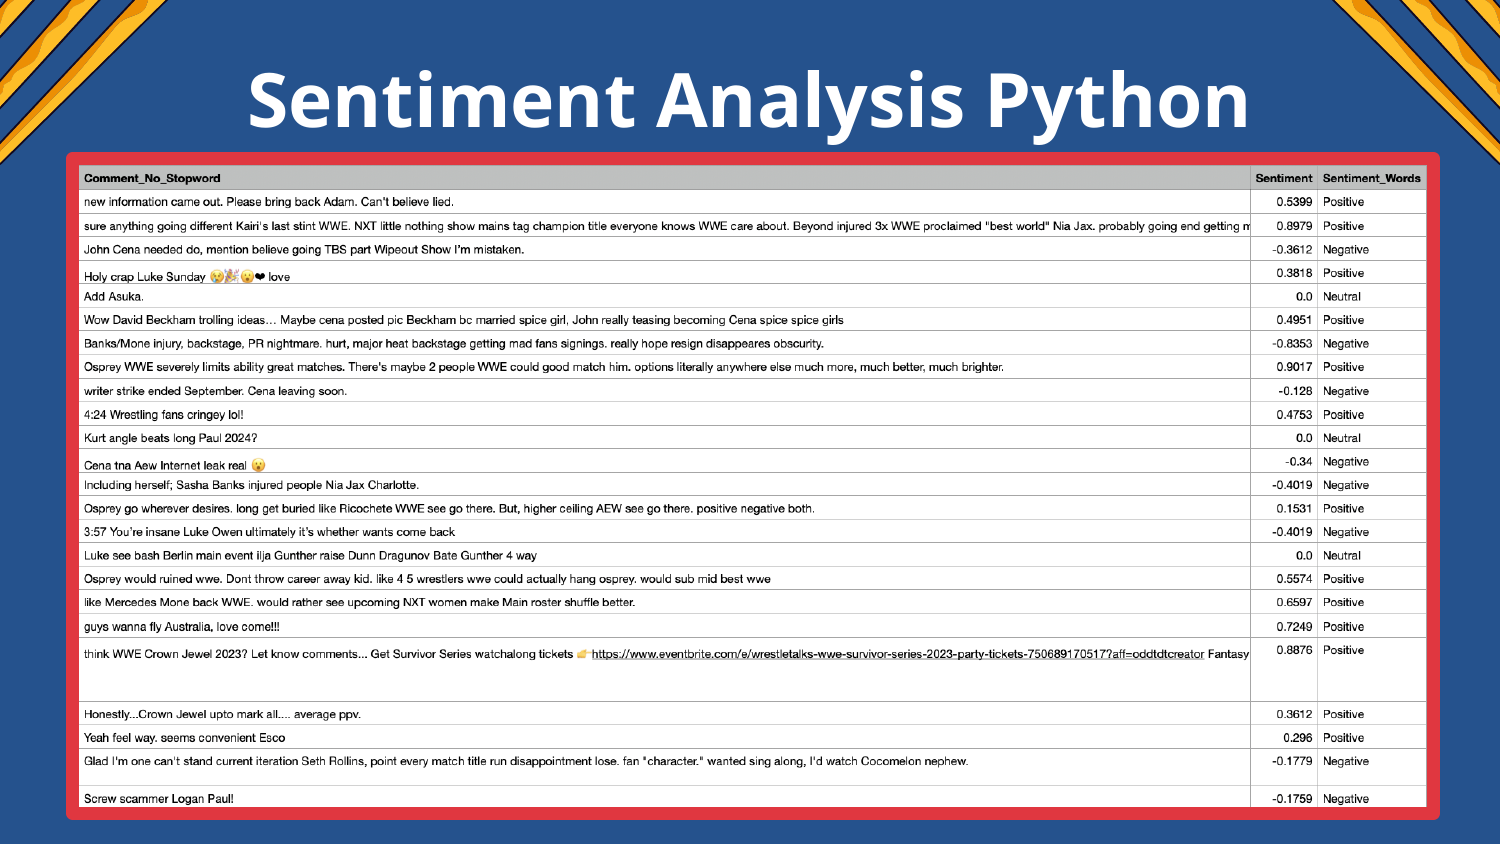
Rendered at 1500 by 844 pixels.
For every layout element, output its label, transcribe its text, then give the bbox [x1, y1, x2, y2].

title Sentiment Analysis Python [116, 45, 1383, 136]
picture [78, 164, 1428, 808]
